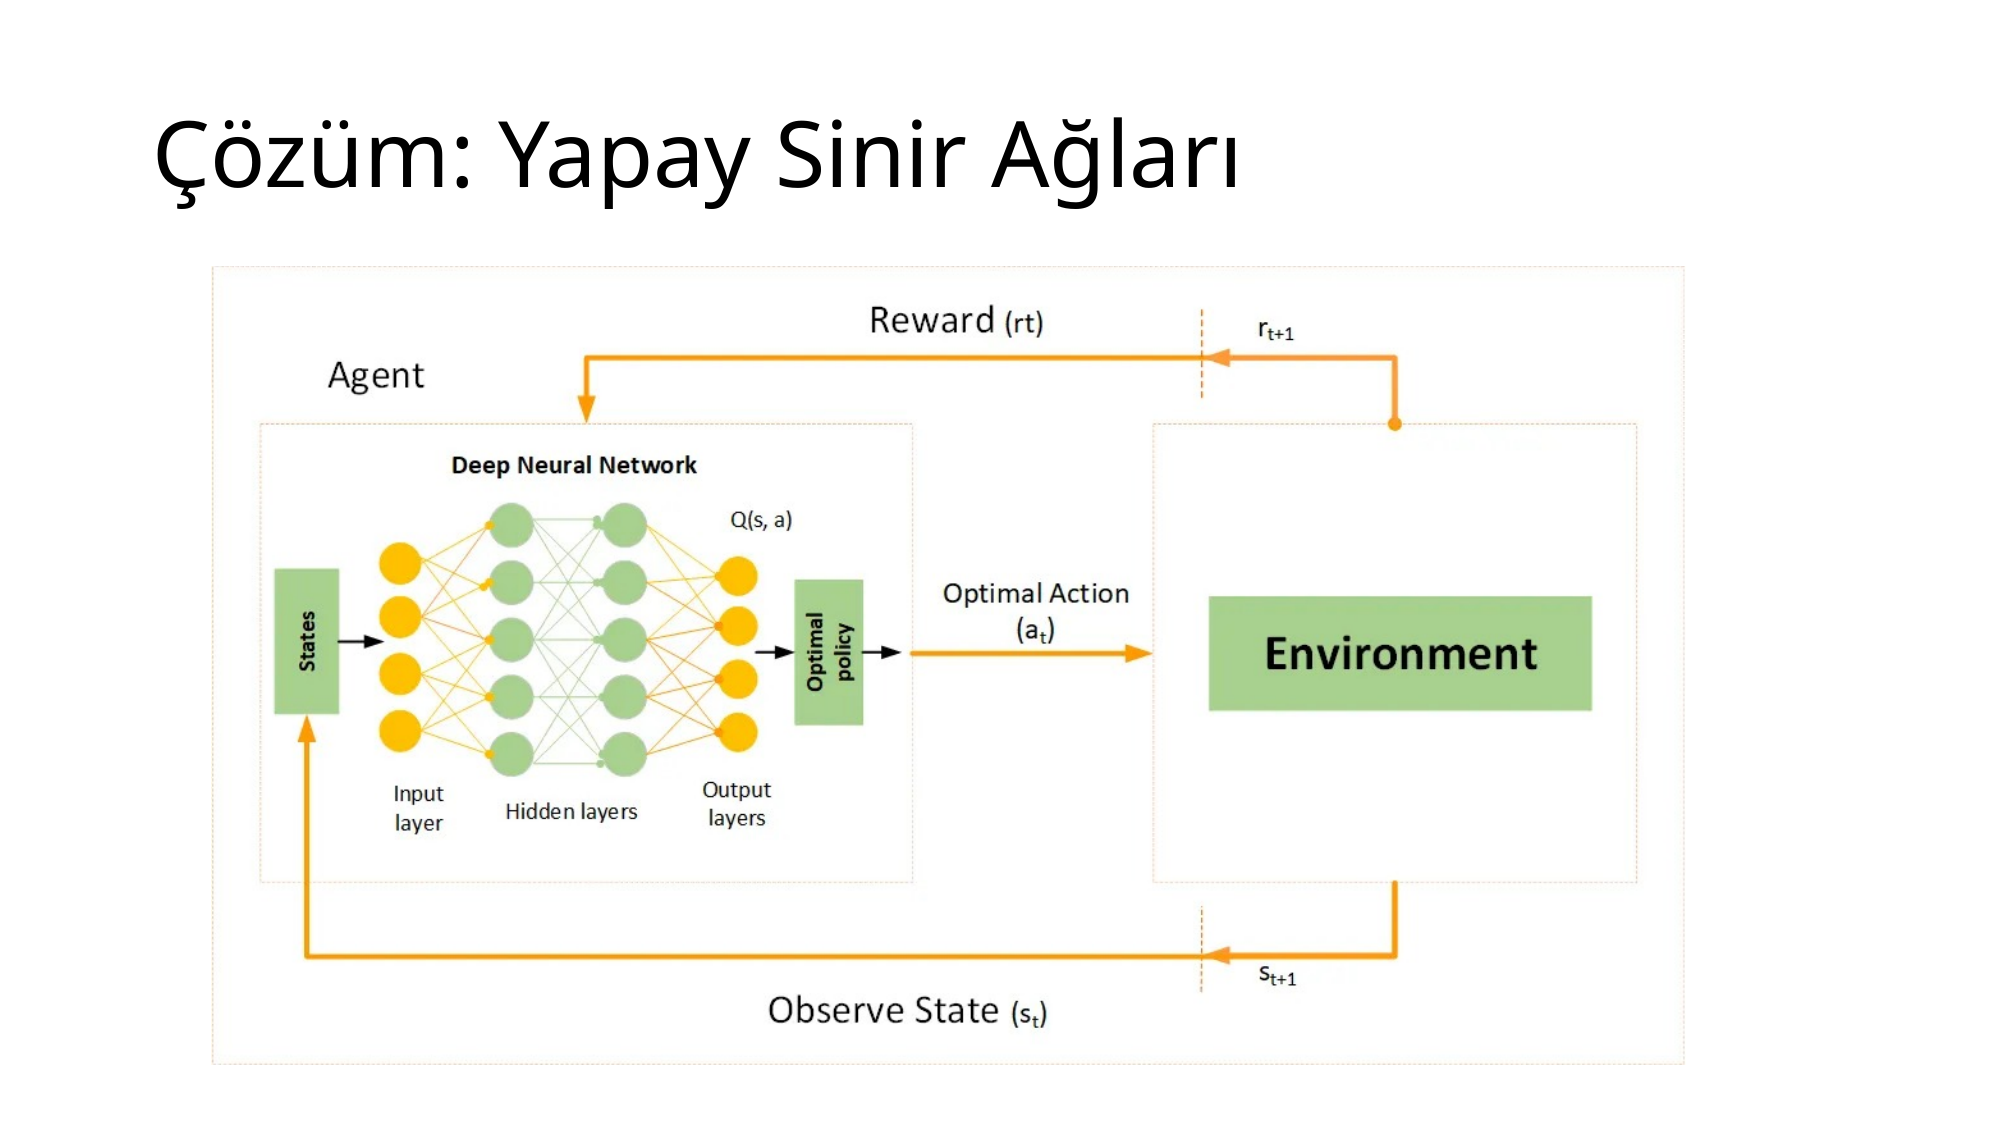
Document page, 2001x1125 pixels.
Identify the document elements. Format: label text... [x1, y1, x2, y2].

title Çözüm: Yapay Sinir Ağları [137, 49, 1863, 267]
picture [211, 266, 1686, 1065]
